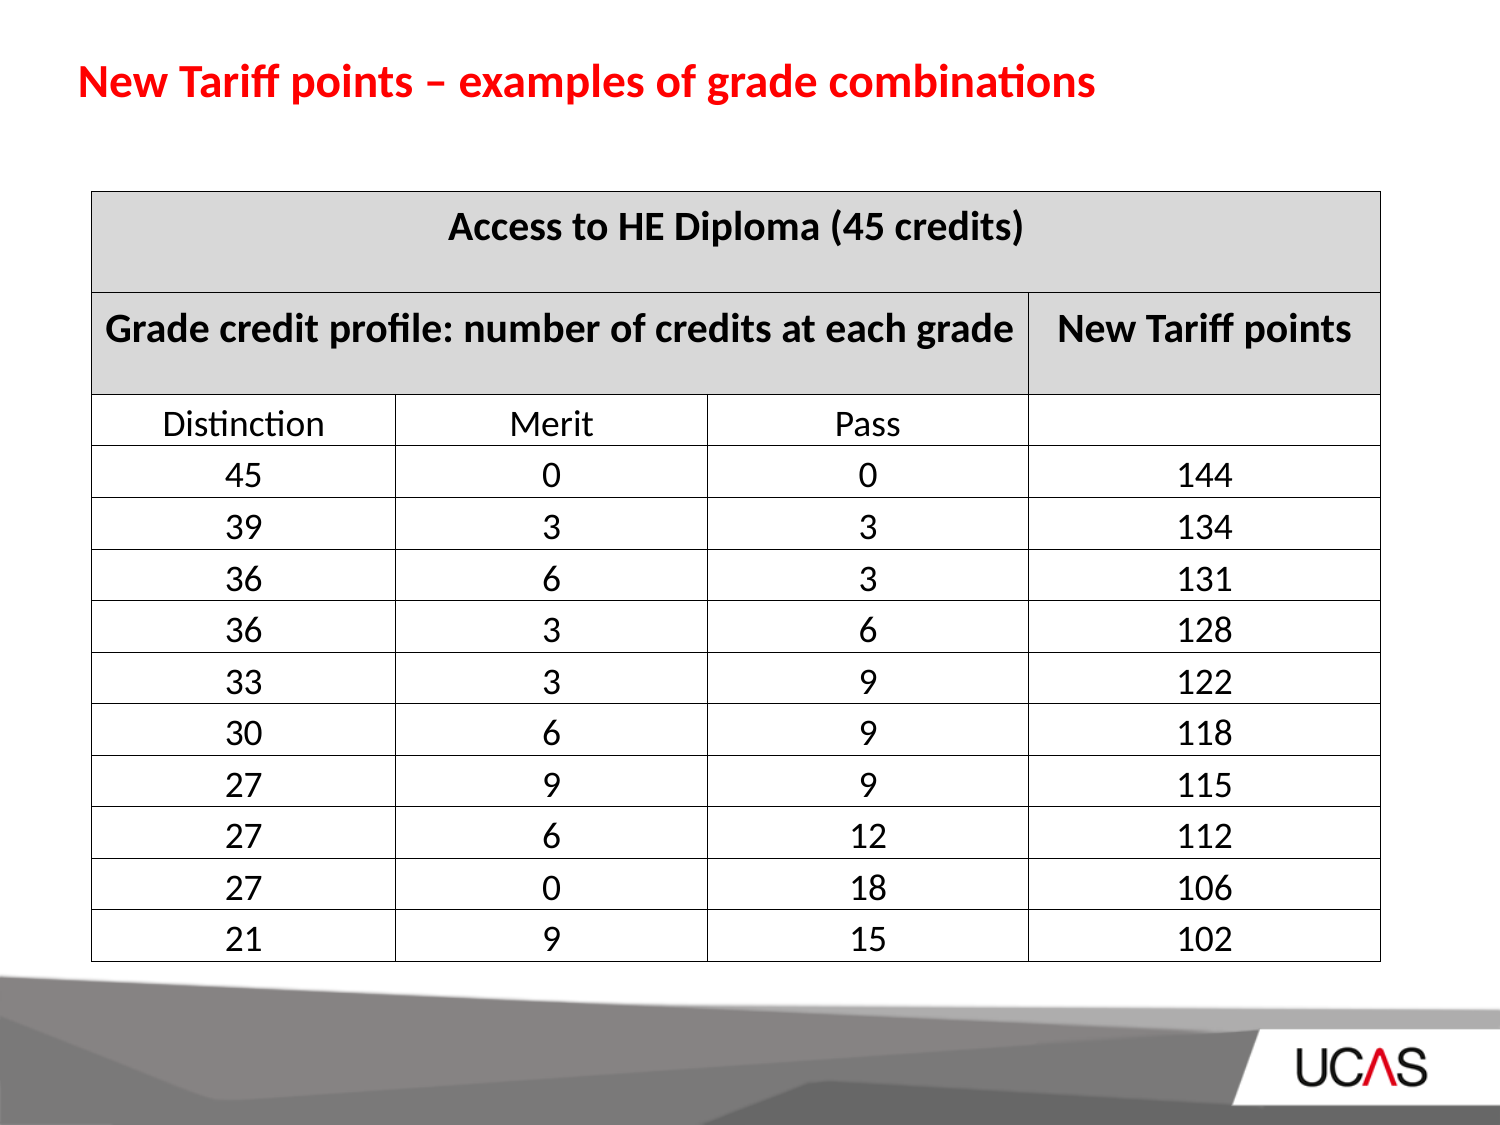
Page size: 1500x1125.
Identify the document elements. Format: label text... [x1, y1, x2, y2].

table_cell 3 [396, 601, 707, 652]
table_cell 27 [92, 859, 395, 909]
table_cell 18 [708, 859, 1028, 909]
table_cell Distinction [92, 395, 395, 445]
table_cell 9 [396, 756, 707, 806]
table_cell 6 [708, 601, 1028, 652]
table_cell 3 [708, 498, 1028, 549]
table_cell 33 [92, 653, 395, 703]
table_cell 27 [92, 756, 395, 806]
table_cell 122 [1029, 653, 1380, 703]
table_cell 27 [92, 807, 395, 858]
table_cell 6 [396, 807, 707, 858]
table_cell 128 [1029, 601, 1380, 652]
table_cell 9 [708, 704, 1028, 755]
table_cell 112 [1029, 807, 1380, 858]
table_cell 131 [1029, 550, 1380, 600]
table_cell 45 [92, 446, 395, 497]
table_cell 6 [396, 550, 707, 600]
table_cell 3 [708, 550, 1028, 600]
table_cell 21 [92, 910, 395, 961]
table_cell 0 [396, 446, 707, 497]
table_cell Pass [708, 395, 1028, 445]
picture [0, 959, 1500, 1125]
table_cell Grade credit profile: number of credits at each grade [92, 293, 1028, 394]
table_cell 9 [396, 910, 707, 961]
table_cell 106 [1029, 859, 1380, 909]
table_cell New Tariff points [1029, 293, 1380, 394]
title New Tariff points – examples of grade combinations [63, 42, 1414, 230]
table_cell 0 [708, 446, 1028, 497]
table_cell Merit [396, 395, 707, 445]
table_cell 102 [1029, 910, 1380, 961]
table_cell 36 [92, 550, 395, 600]
table_cell 3 [396, 653, 707, 703]
table_cell 6 [396, 704, 707, 755]
table_cell 39 [92, 498, 395, 549]
table_cell 118 [1029, 704, 1380, 755]
table_cell 15 [708, 910, 1028, 961]
table_cell 144 [1029, 446, 1380, 497]
table_cell [1029, 395, 1380, 445]
table_cell 115 [1029, 756, 1380, 806]
table_cell 3 [396, 498, 707, 549]
table_header Access to HE Diploma (45 credits) [92, 192, 1380, 292]
table_cell 30 [92, 704, 395, 755]
table_cell 9 [708, 653, 1028, 703]
table_cell 0 [396, 859, 707, 909]
table_cell 9 [708, 756, 1028, 806]
table_cell 134 [1029, 498, 1380, 549]
table_cell 36 [92, 601, 395, 652]
table_cell 12 [708, 807, 1028, 858]
